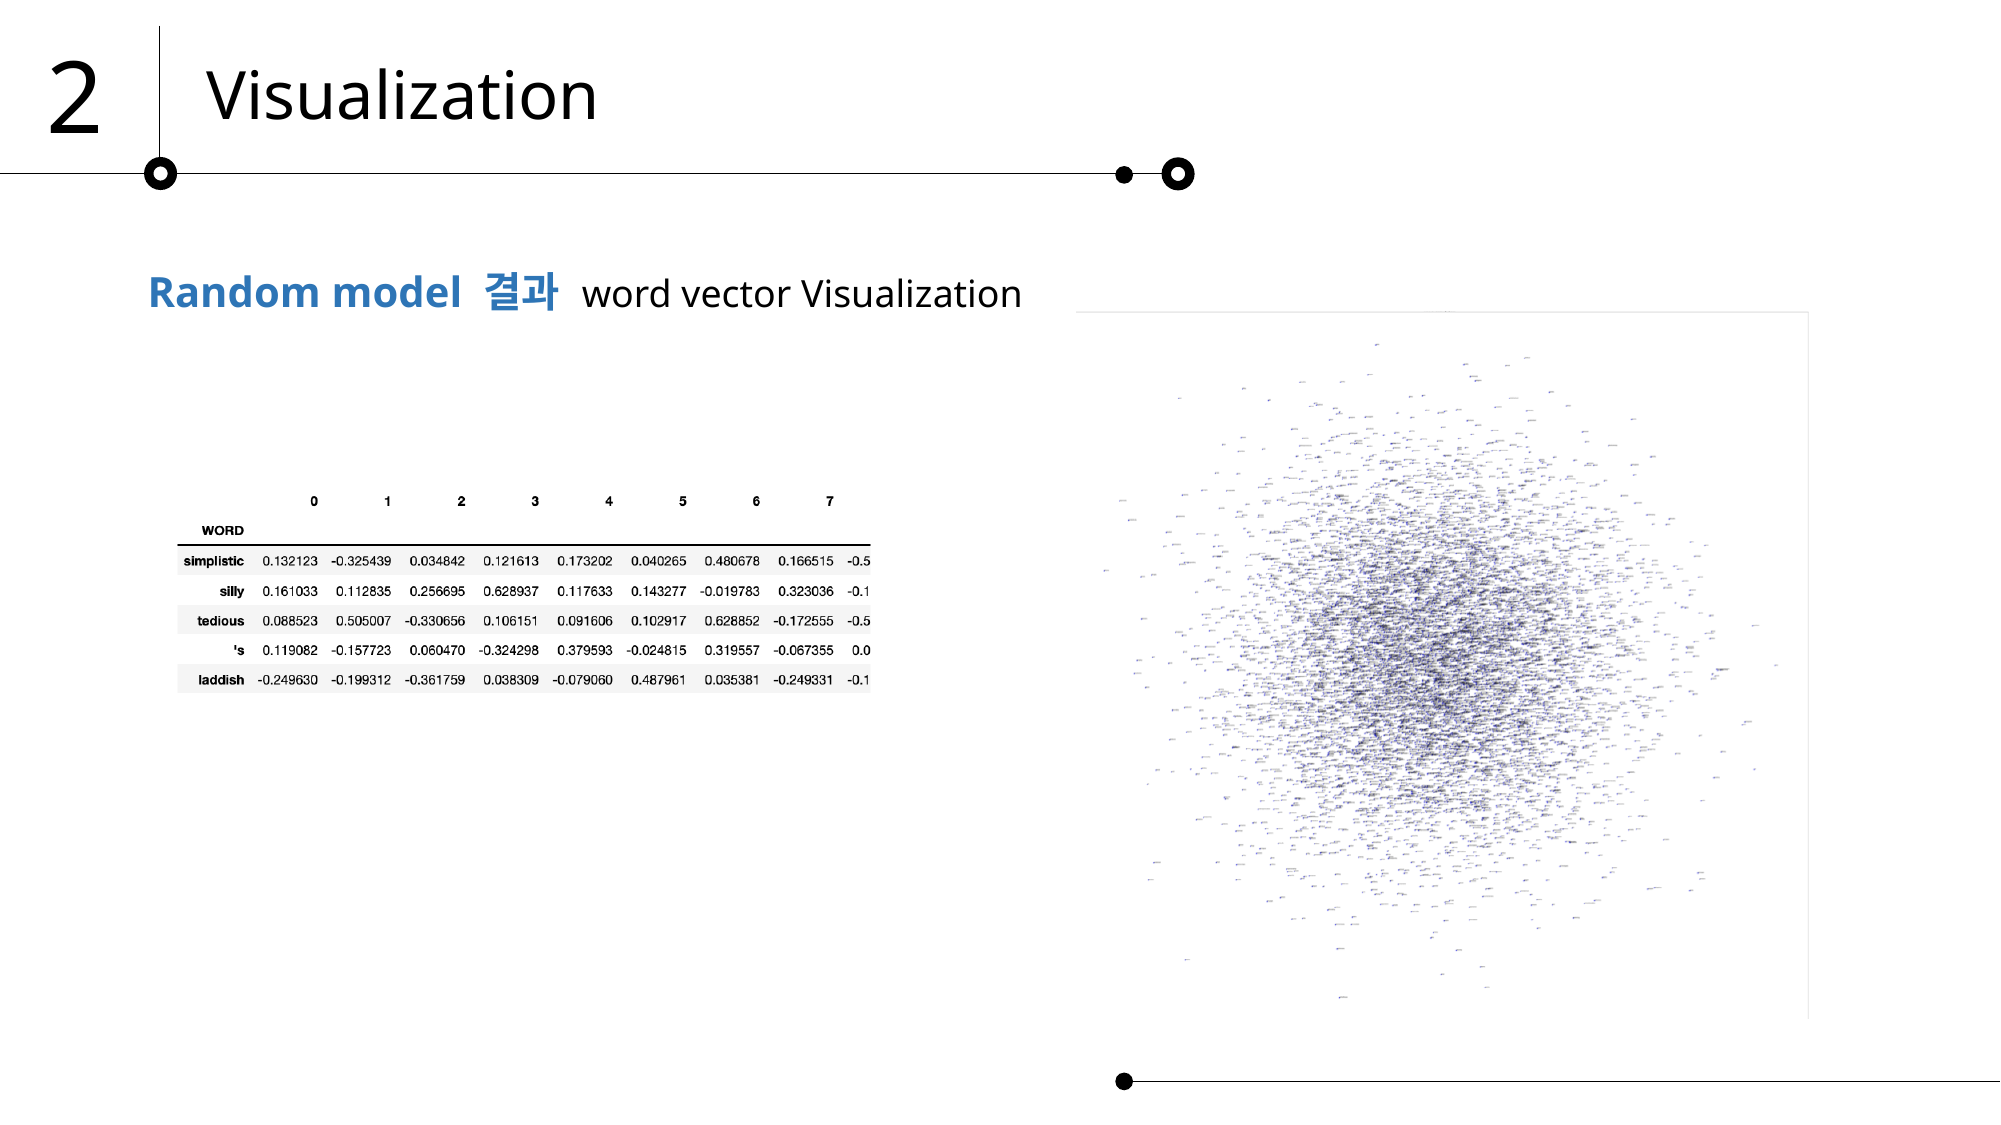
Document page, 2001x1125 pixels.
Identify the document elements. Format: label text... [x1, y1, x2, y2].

text_box Random model 결과 word vector Visualization [132, 258, 1039, 323]
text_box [1115, 1072, 2000, 1091]
picture [1076, 311, 1811, 1019]
picture [172, 484, 879, 707]
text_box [0, 25, 1190, 186]
